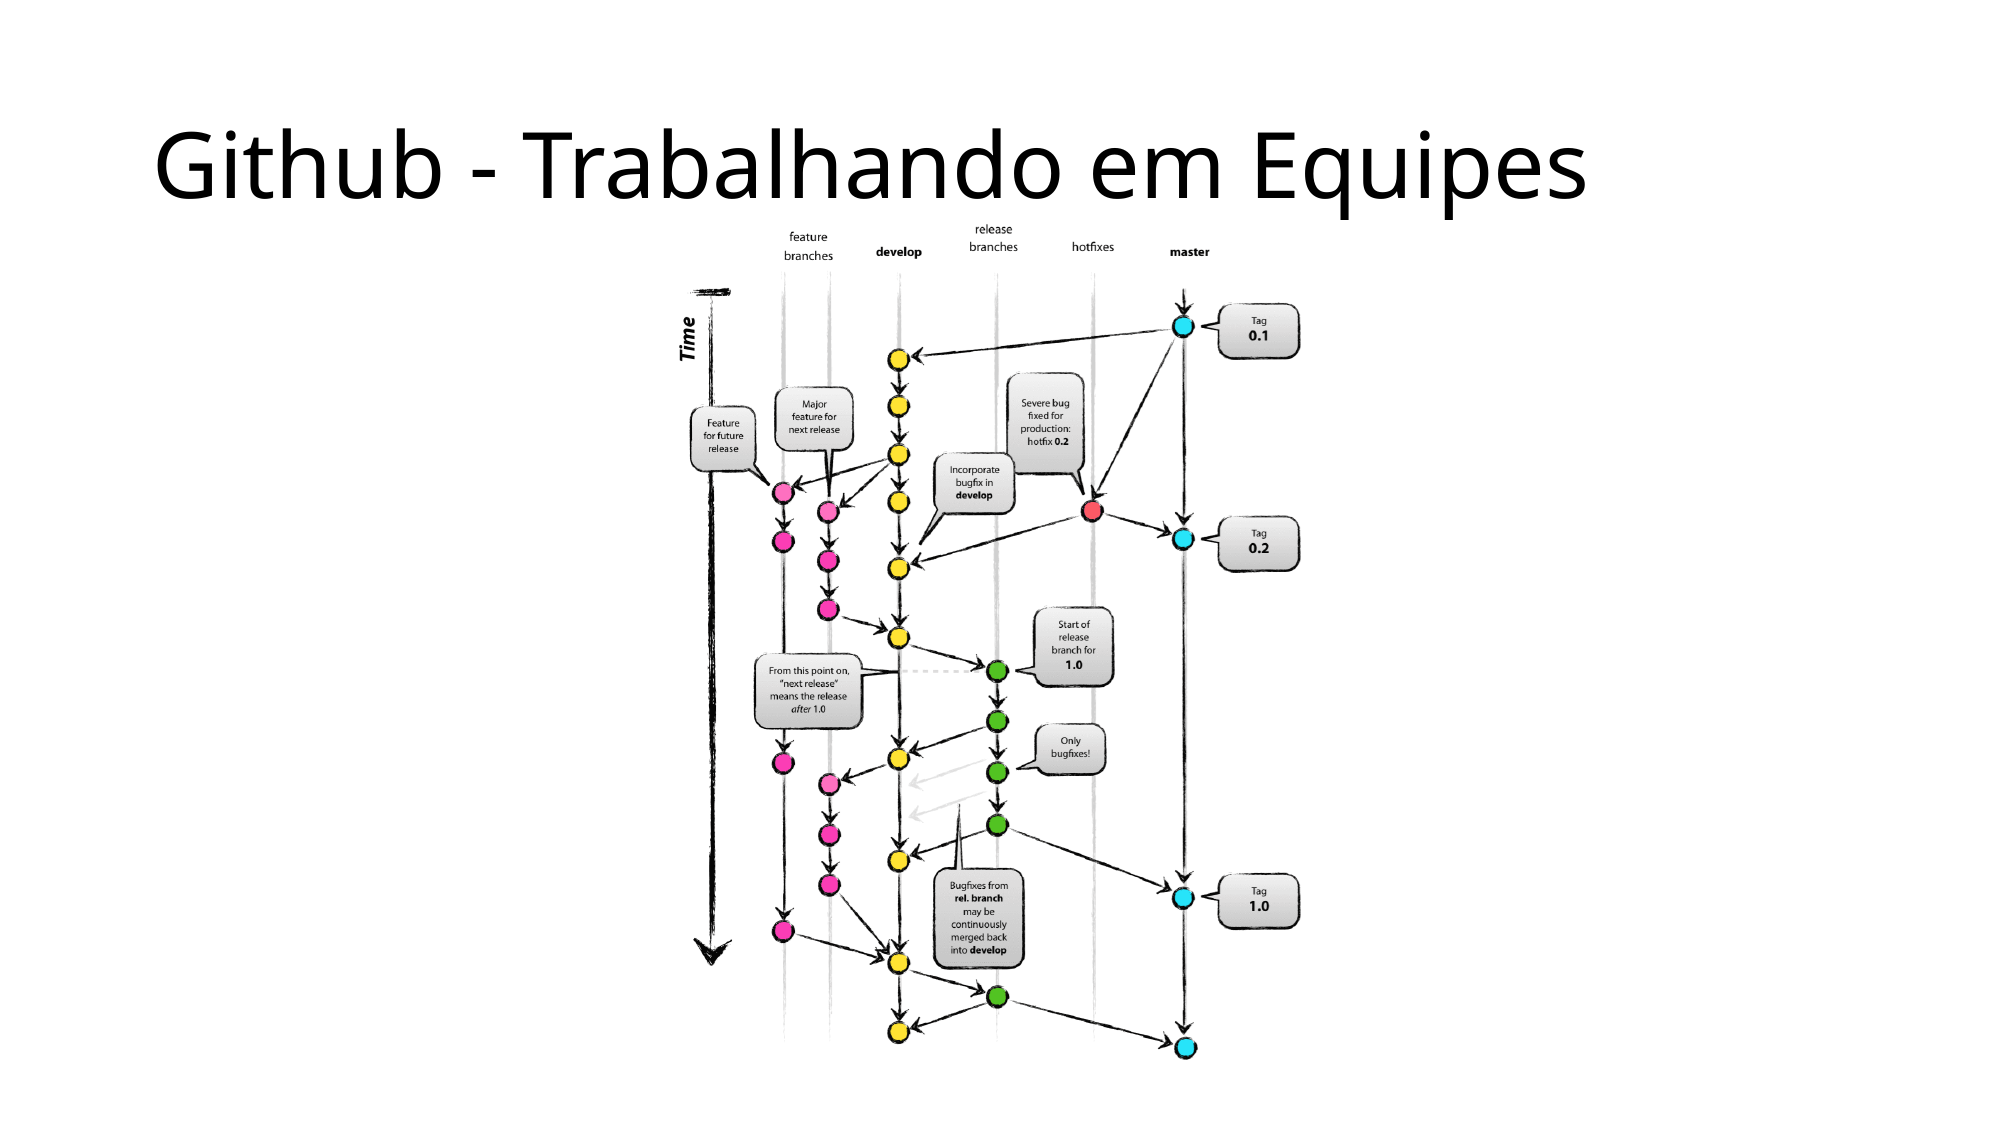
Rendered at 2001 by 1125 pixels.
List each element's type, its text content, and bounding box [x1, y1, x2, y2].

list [669, 218, 1309, 1066]
title Github - Trabalhando em Equipes [137, 59, 1863, 278]
